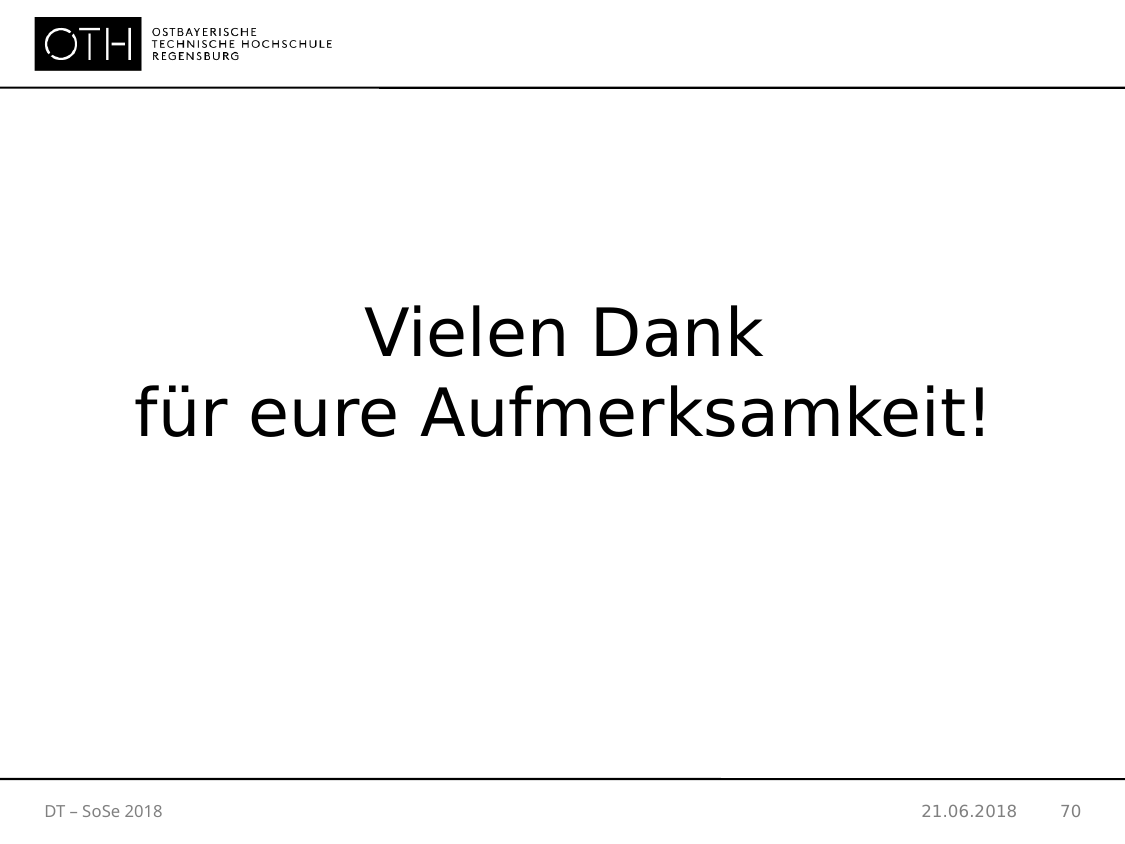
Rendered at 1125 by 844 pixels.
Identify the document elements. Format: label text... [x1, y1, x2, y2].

text_box Vielen Dank für eure Aufmerksamkeit! [37, 259, 1092, 480]
picture [34, 17, 404, 71]
